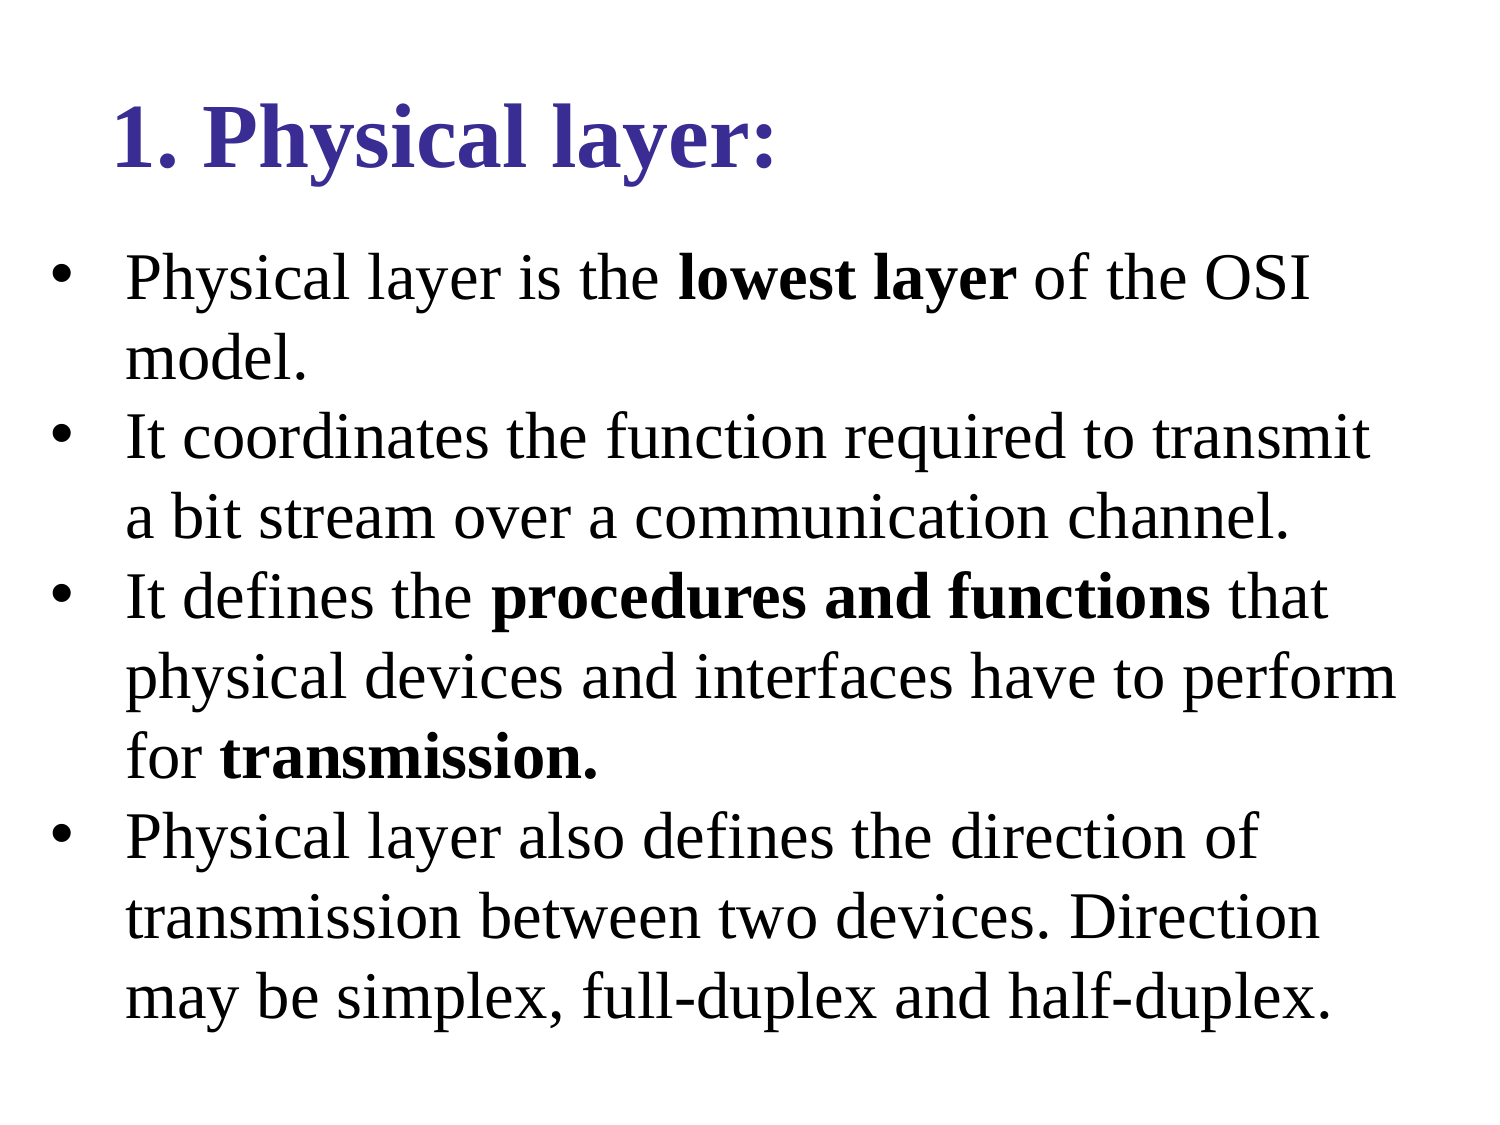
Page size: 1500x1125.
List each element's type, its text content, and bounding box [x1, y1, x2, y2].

text_box 1. Physical layer: [110, 75, 1390, 187]
text_box Physical layer is the lowest layer of the OSI model. It coordinates the function required to transmit a bit stream over a communication channel. It defines the procedures and functions that physical devices and interfaces have to perform for transmission. Physical layer also defines the direction of transmission between two devices. Direction may be simplex, full-duplex and half-duplex. [50, 187, 1413, 1076]
